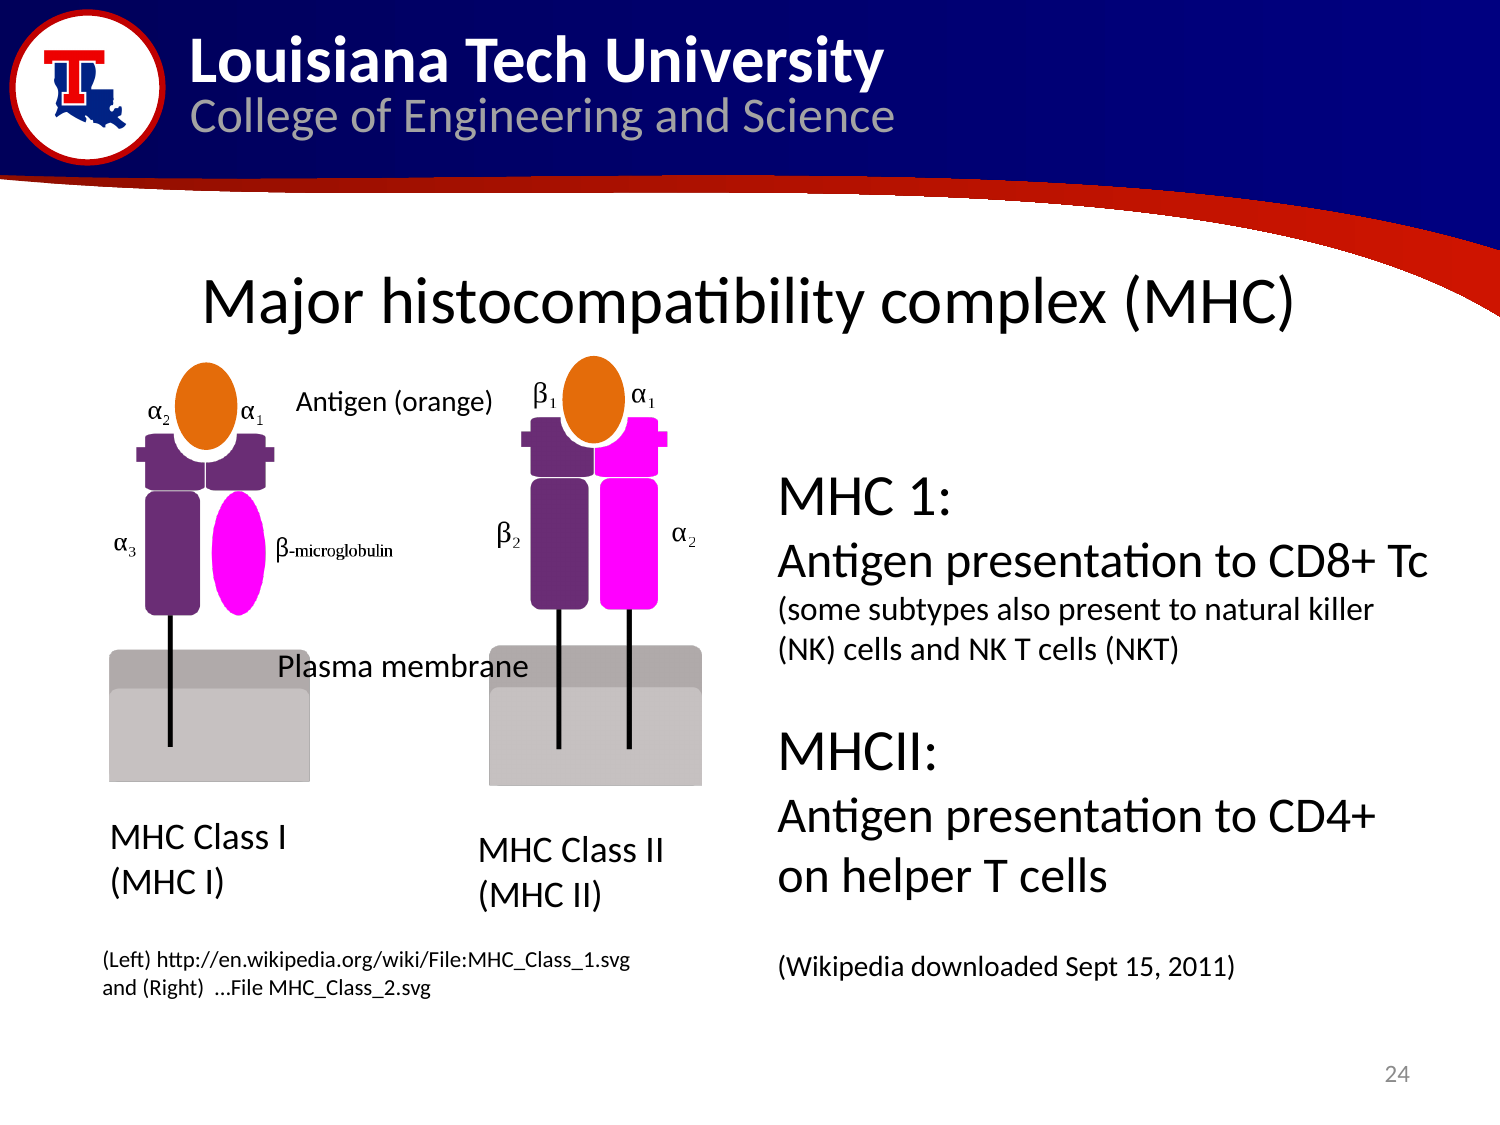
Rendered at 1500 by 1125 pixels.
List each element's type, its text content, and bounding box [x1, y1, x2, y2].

slide_number 24 [1074, 1042, 1425, 1103]
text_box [0, 0, 1500, 317]
text_box MHC Class II (MHC II) [462, 818, 680, 923]
text_box [566, 353, 621, 373]
title Major histocompatibility complex (MHC) [75, 325, 1425, 350]
text_box MHC 1: Antigen presentation to CD8+ Tc (some subtypes also present to natural killer (NK) cells and NK T cells (NKT) MHCII: Antigen presentation to CD4+ on helper T cells (Wikipedia downloaded Sept 15, 2011) [762, 449, 1450, 990]
text_box (Left) http://en.wikipedia.org/wiki/File:MHC_Class_1.svg and (Right) …File MHC_Class_2.svg [87, 937, 663, 1008]
text_box MHC Class I (MHC I) [94, 804, 303, 910]
text_box Plasma membrane [404, 637, 477, 692]
text_box Antigen (orange) [281, 374, 481, 425]
picture [482, 374, 709, 793]
text_box [173, 360, 240, 399]
picture [99, 401, 401, 786]
